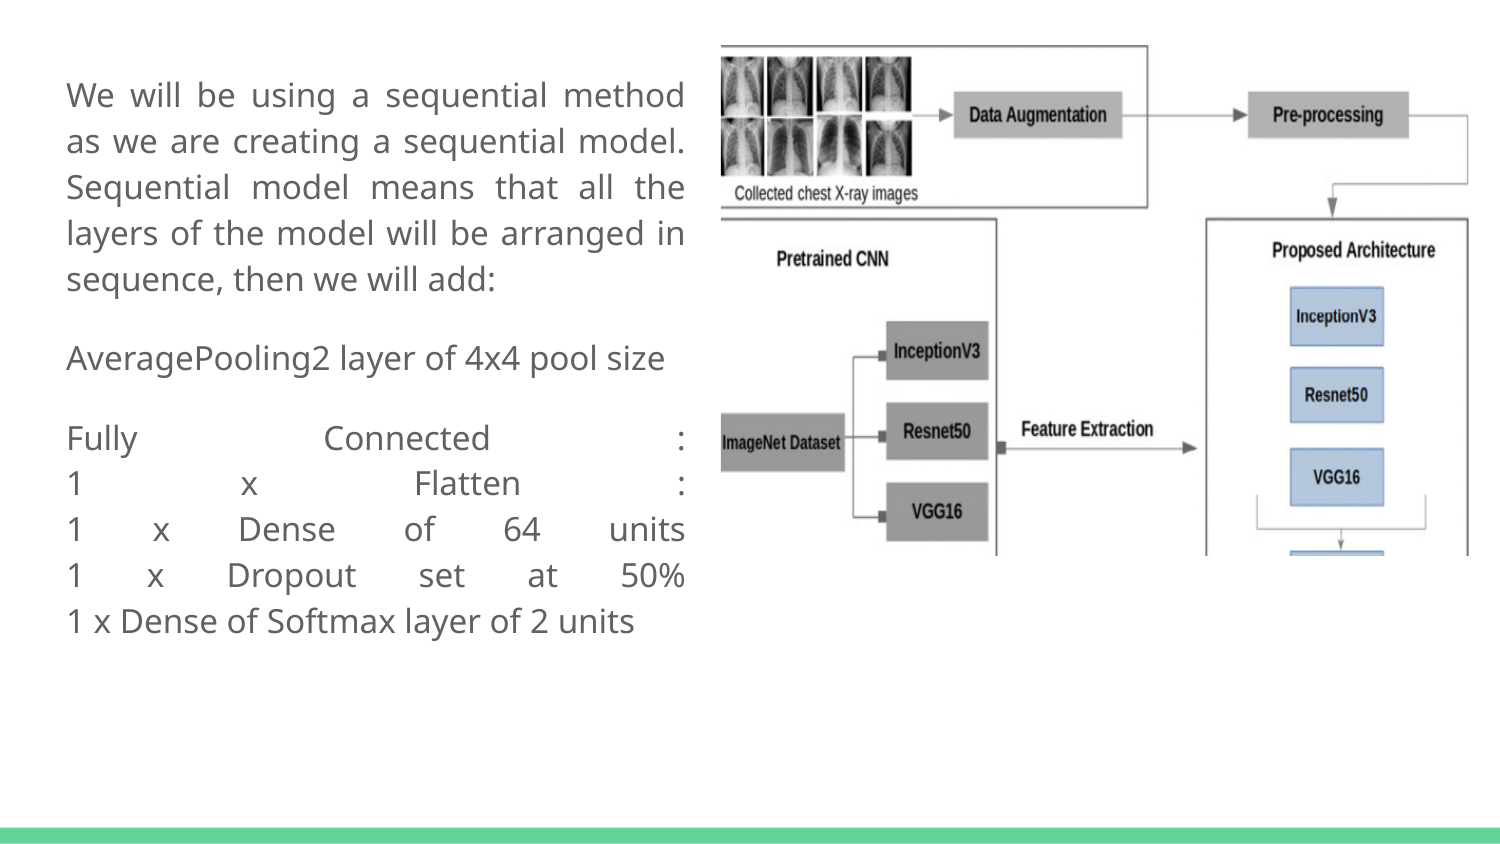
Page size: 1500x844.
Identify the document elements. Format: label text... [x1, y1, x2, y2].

picture [720, 45, 1470, 556]
list We will be using a sequential method as we are creating a sequential model. Sequential model means that all the layers of the model will be arranged in sequence, then we will add: AveragePooling2 layer of 4x4 pool size Fully Connected : 1 x Flatten : 1 x Dense of 64 units 1 x Dropout set at 50% 1 x Dense of Softmax layer of 2 units [51, 53, 702, 750]
